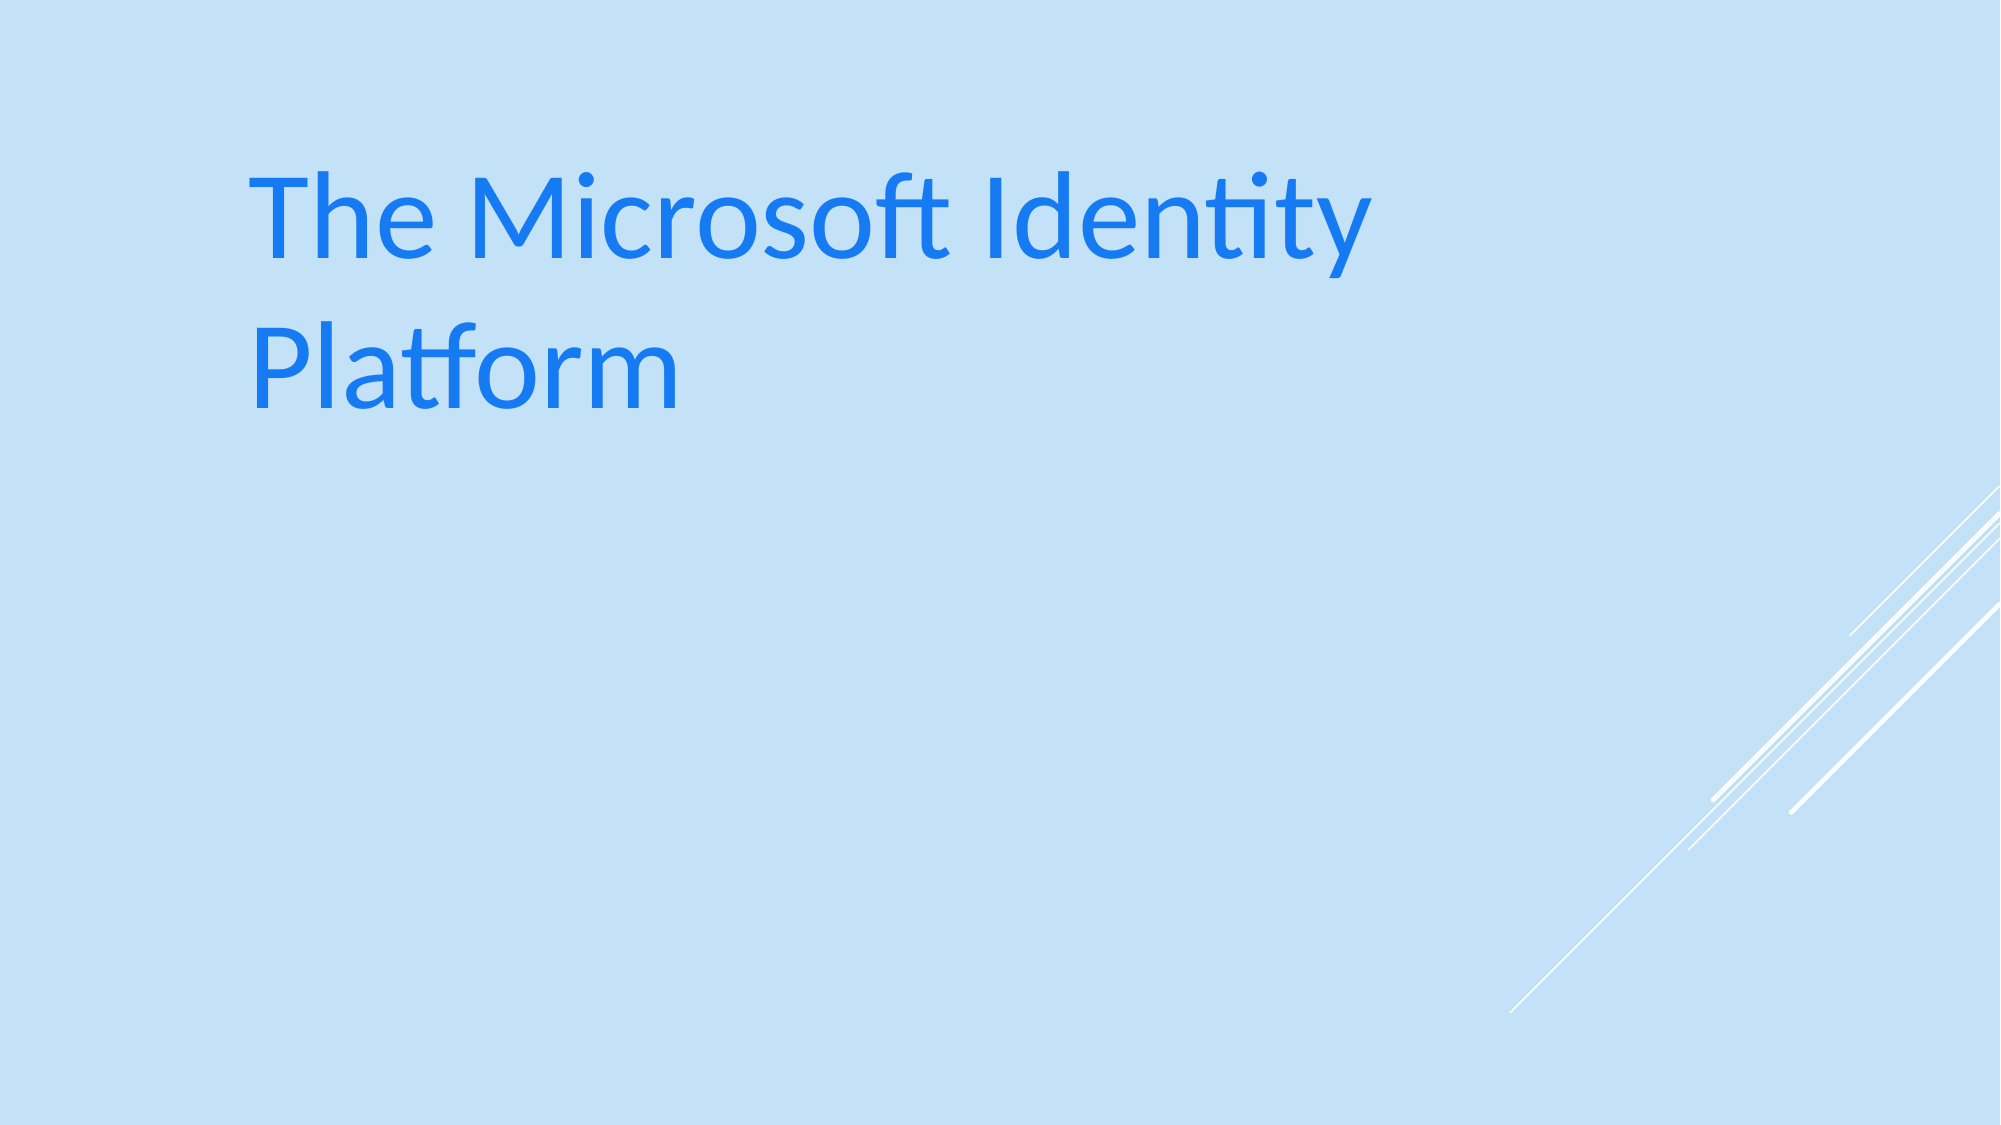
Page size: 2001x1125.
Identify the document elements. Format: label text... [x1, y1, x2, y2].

text_box The Microsoft Identity Platform [233, 126, 1675, 642]
